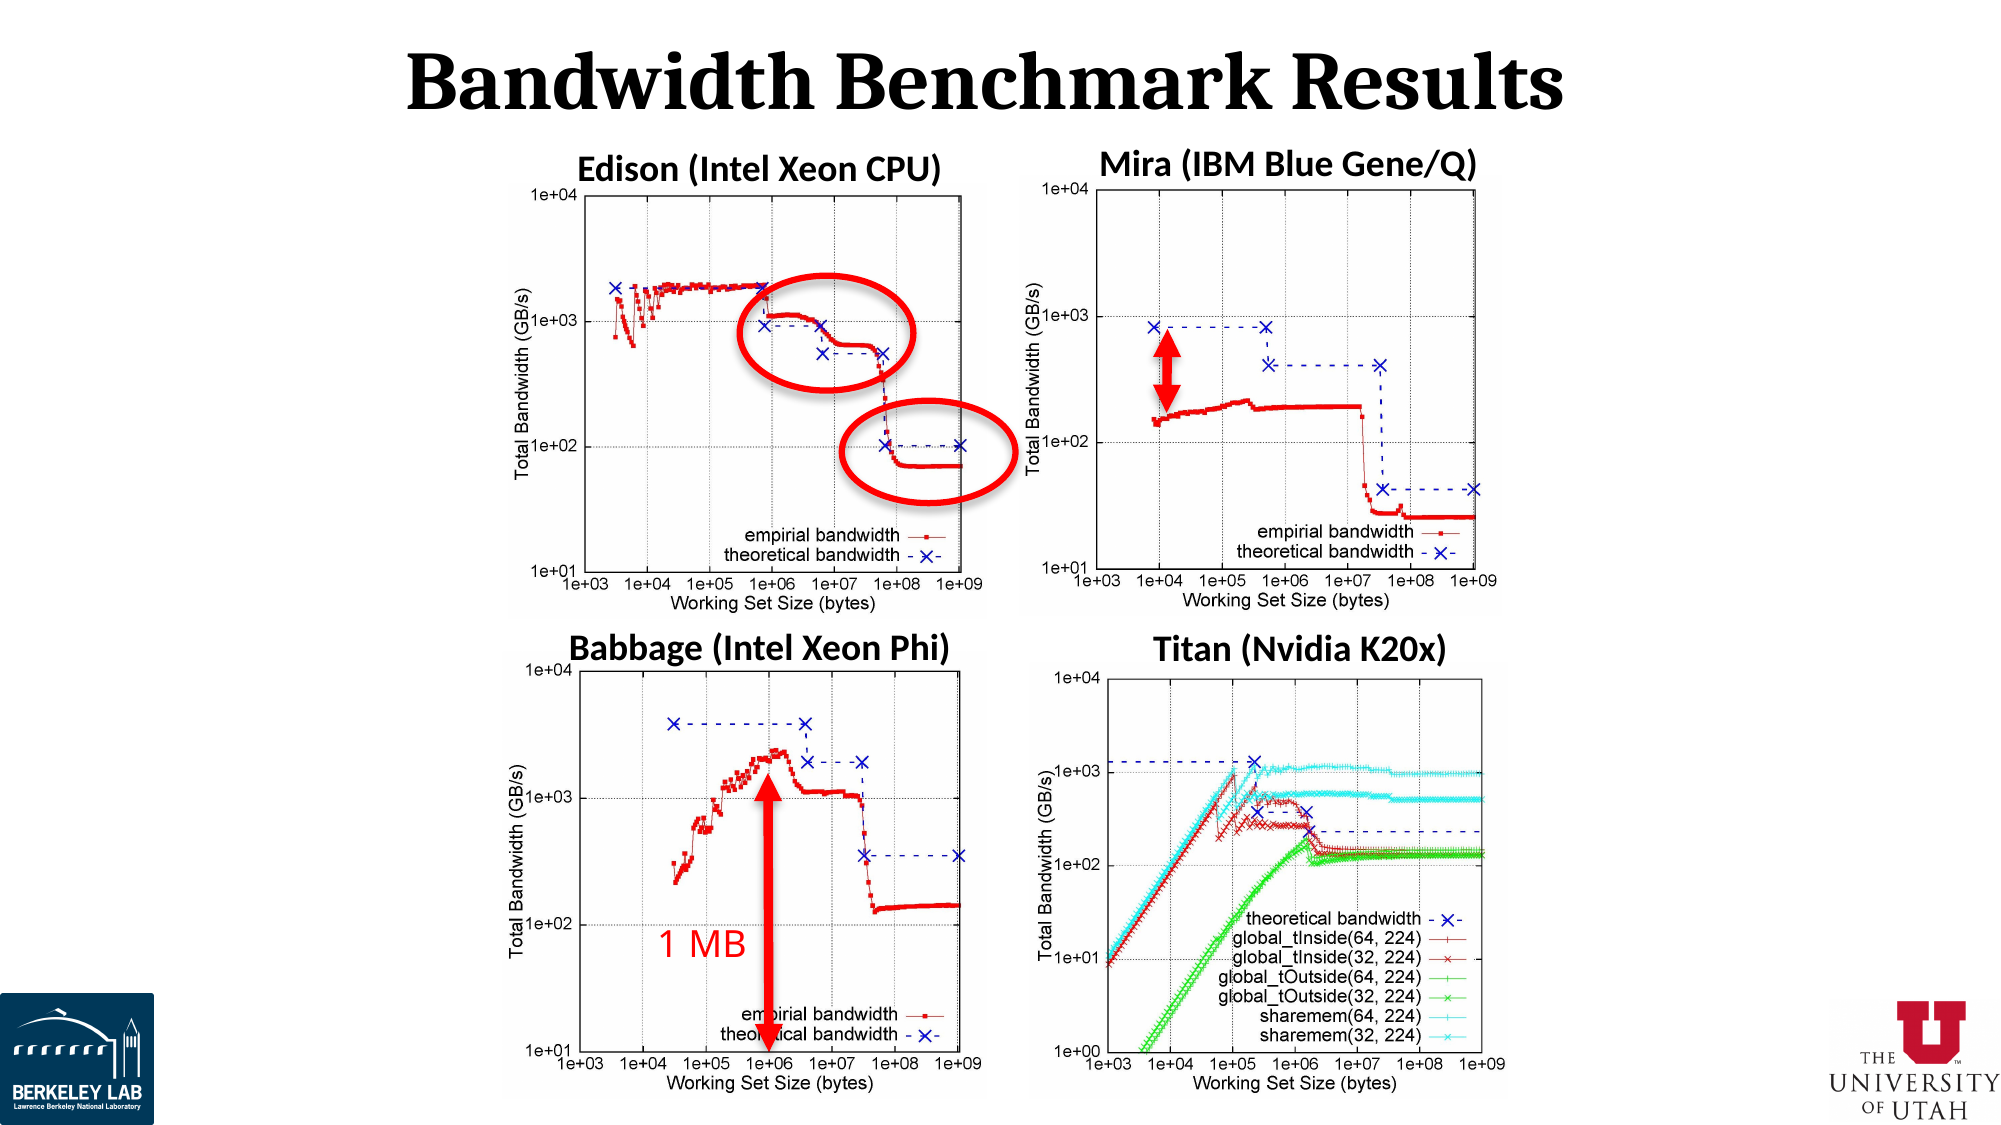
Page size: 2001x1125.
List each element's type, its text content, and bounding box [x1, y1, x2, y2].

picture [0, 993, 155, 1125]
picture [1829, 999, 2000, 1122]
text_box Titan (Nvidia K20x) [1138, 628, 1463, 661]
text_box Mira (IBM Blue Gene/Q) [1084, 131, 1494, 175]
text_box Babbage (Intel Xeon Phi) [554, 631, 967, 651]
text_box [992, 415, 1013, 489]
picture [508, 183, 987, 619]
picture [1029, 661, 1508, 1099]
picture [1019, 175, 1503, 617]
text_box Bandwidth Benchmark Results [123, 29, 1849, 248]
text_box Edison (Intel Xeon CPU) [562, 136, 958, 183]
picture [502, 651, 988, 1099]
